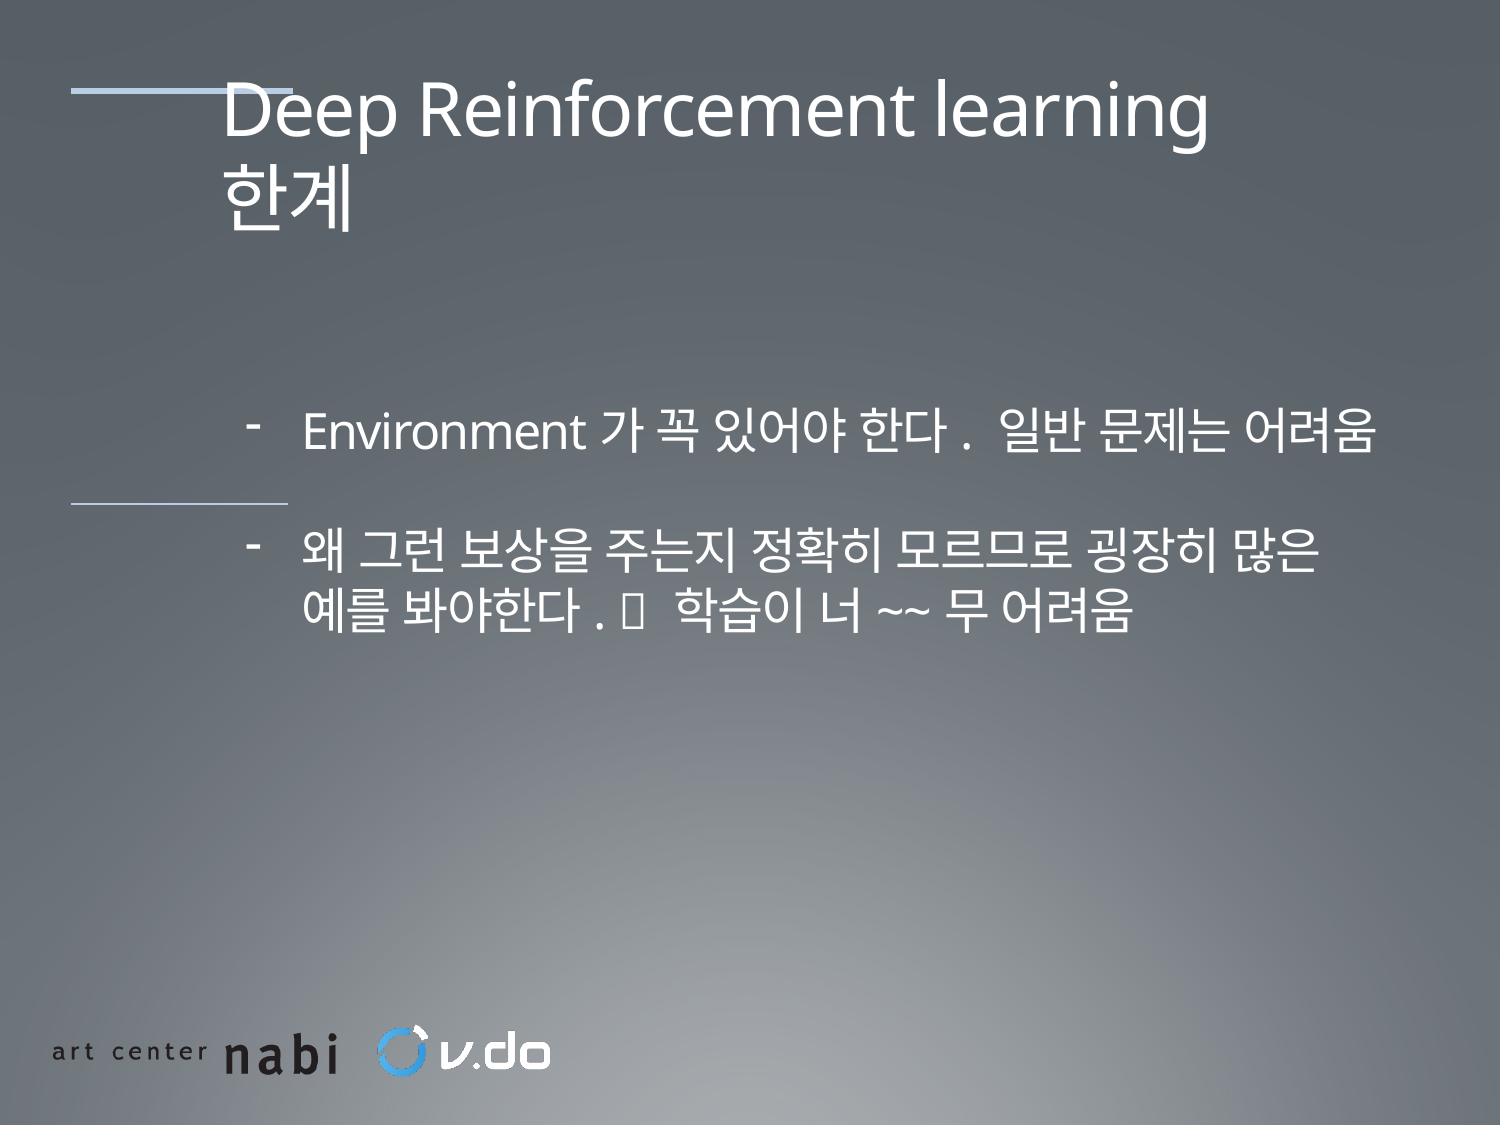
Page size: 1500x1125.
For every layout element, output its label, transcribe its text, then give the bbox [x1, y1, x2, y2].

text_box Deep Reinforcement learning 한계 [205, 82, 1372, 221]
text_box Environment가 꼭 있어야 한다. 일반 문제는 어려움 왜 그런 보상을 주는지 정확히 모르므로 굉장히 많은 예를 봐야한다.  학습이 너~~무 어려움 [230, 302, 1394, 858]
picture [0, 0, 1500, 1125]
